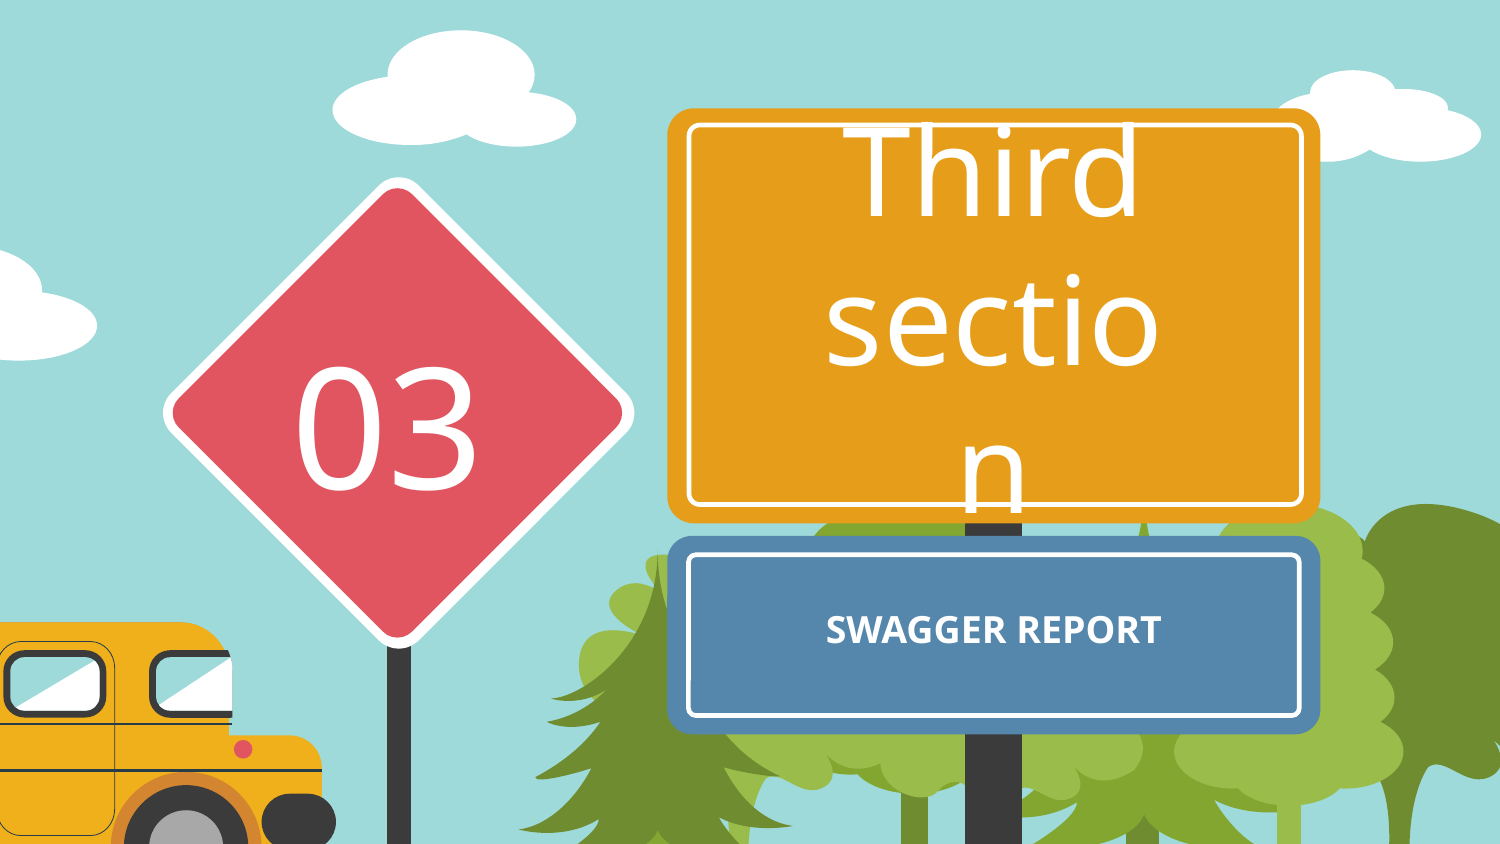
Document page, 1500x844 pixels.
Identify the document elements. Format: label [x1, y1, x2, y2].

text_box [151, 165, 647, 844]
text_box [0, 612, 146, 844]
text_box [666, 108, 1321, 844]
